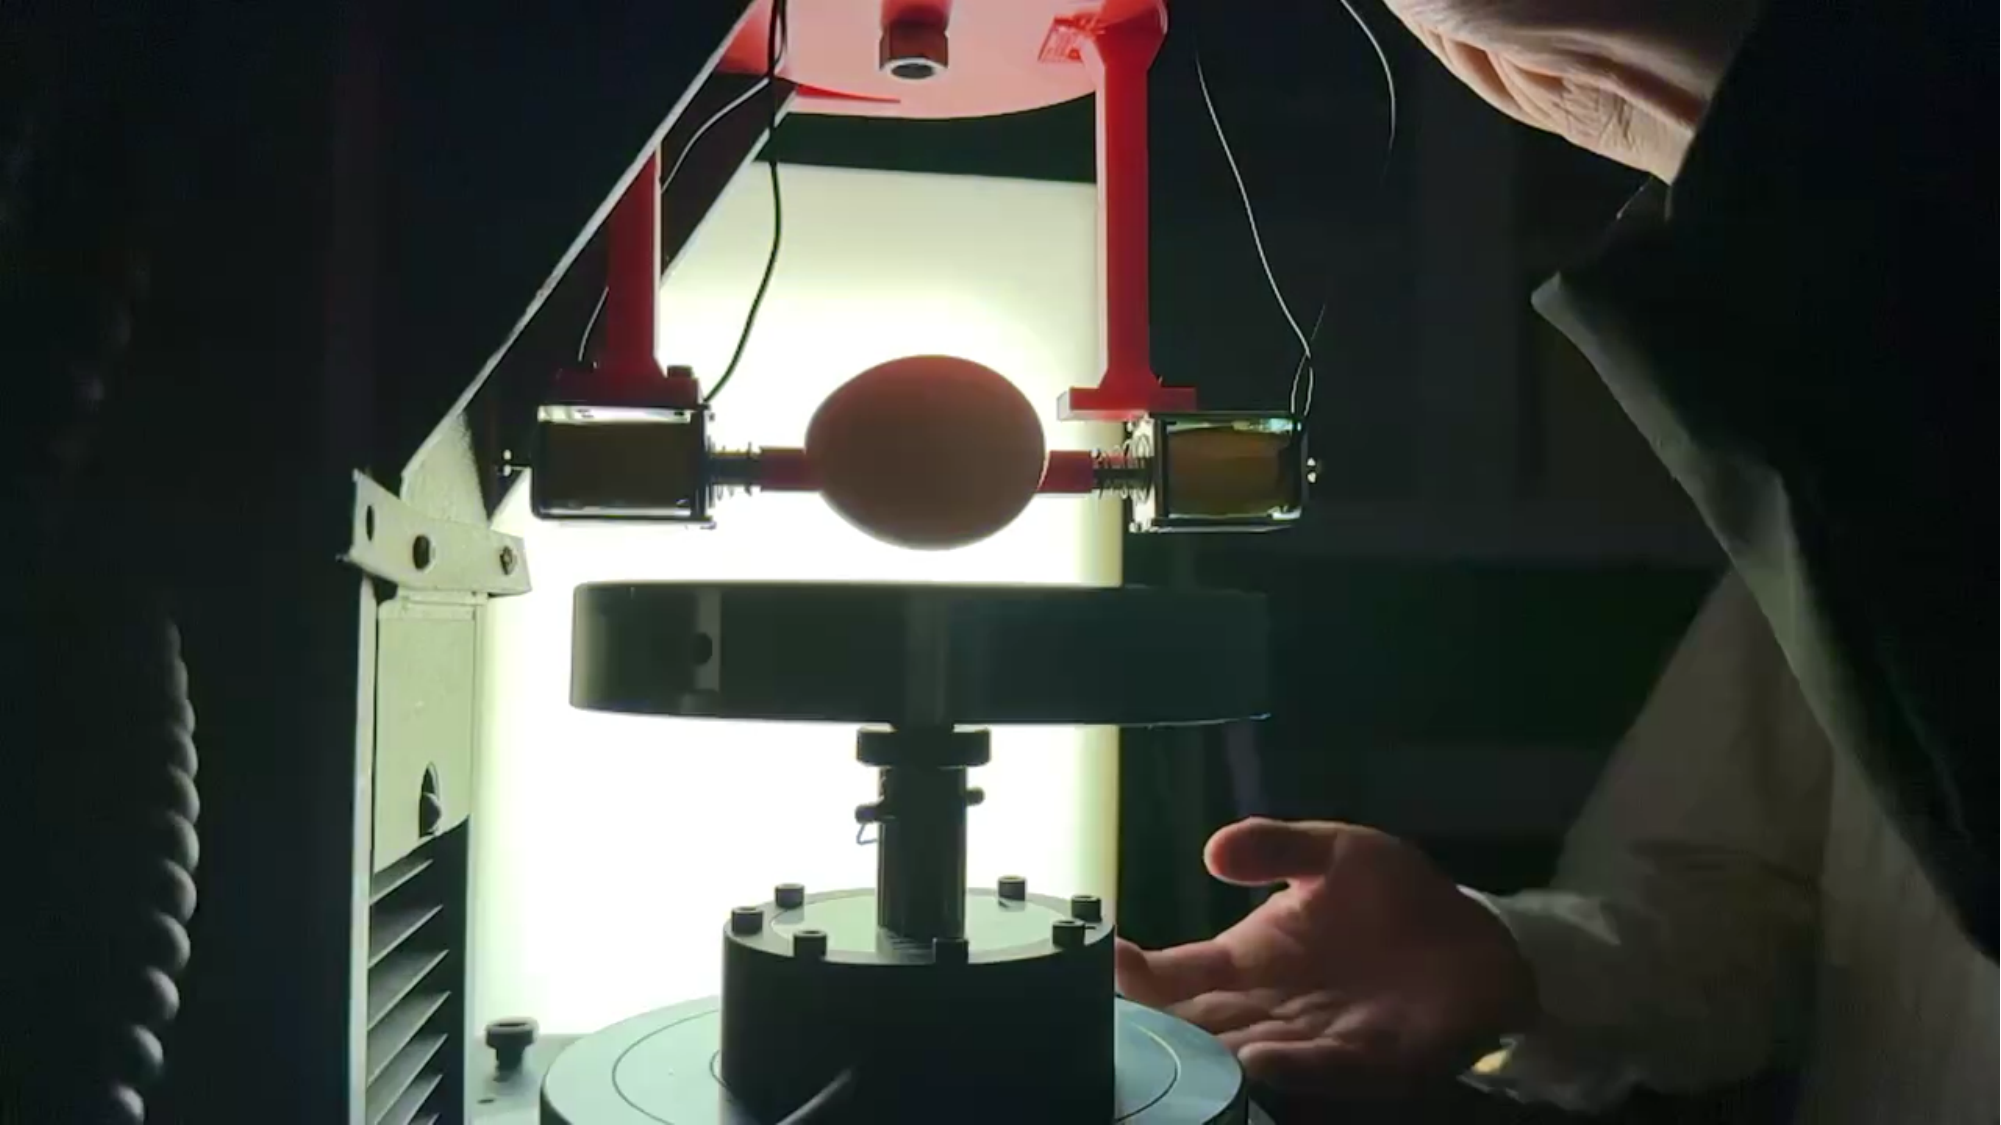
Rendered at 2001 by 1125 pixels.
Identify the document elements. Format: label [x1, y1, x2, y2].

text_box [0, 0, 2000, 1125]
